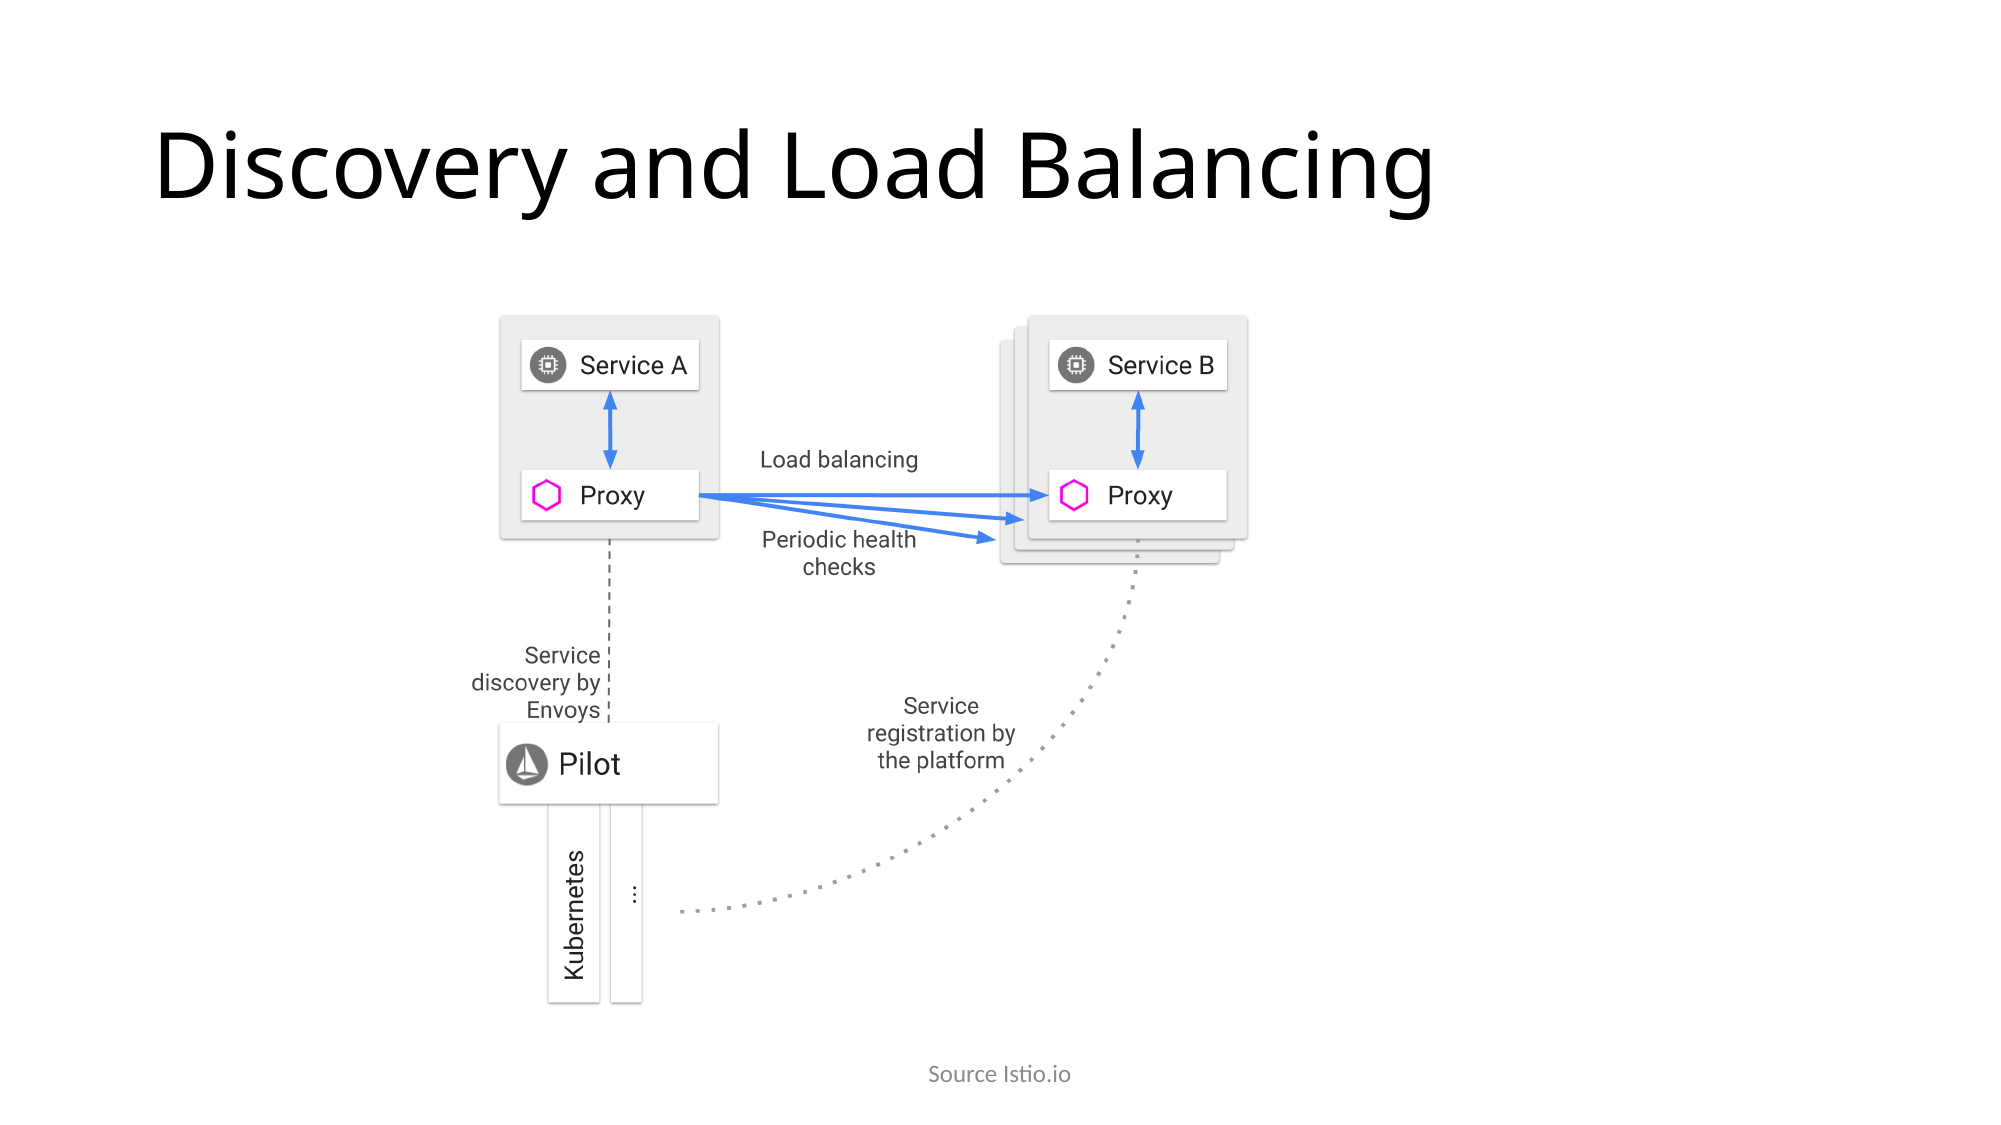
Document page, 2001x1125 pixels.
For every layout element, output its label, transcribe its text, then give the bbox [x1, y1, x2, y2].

picture [376, 277, 1311, 1025]
title Discovery and Load Balancing [137, 59, 1863, 278]
footer Source Istio.io [662, 1042, 1338, 1103]
